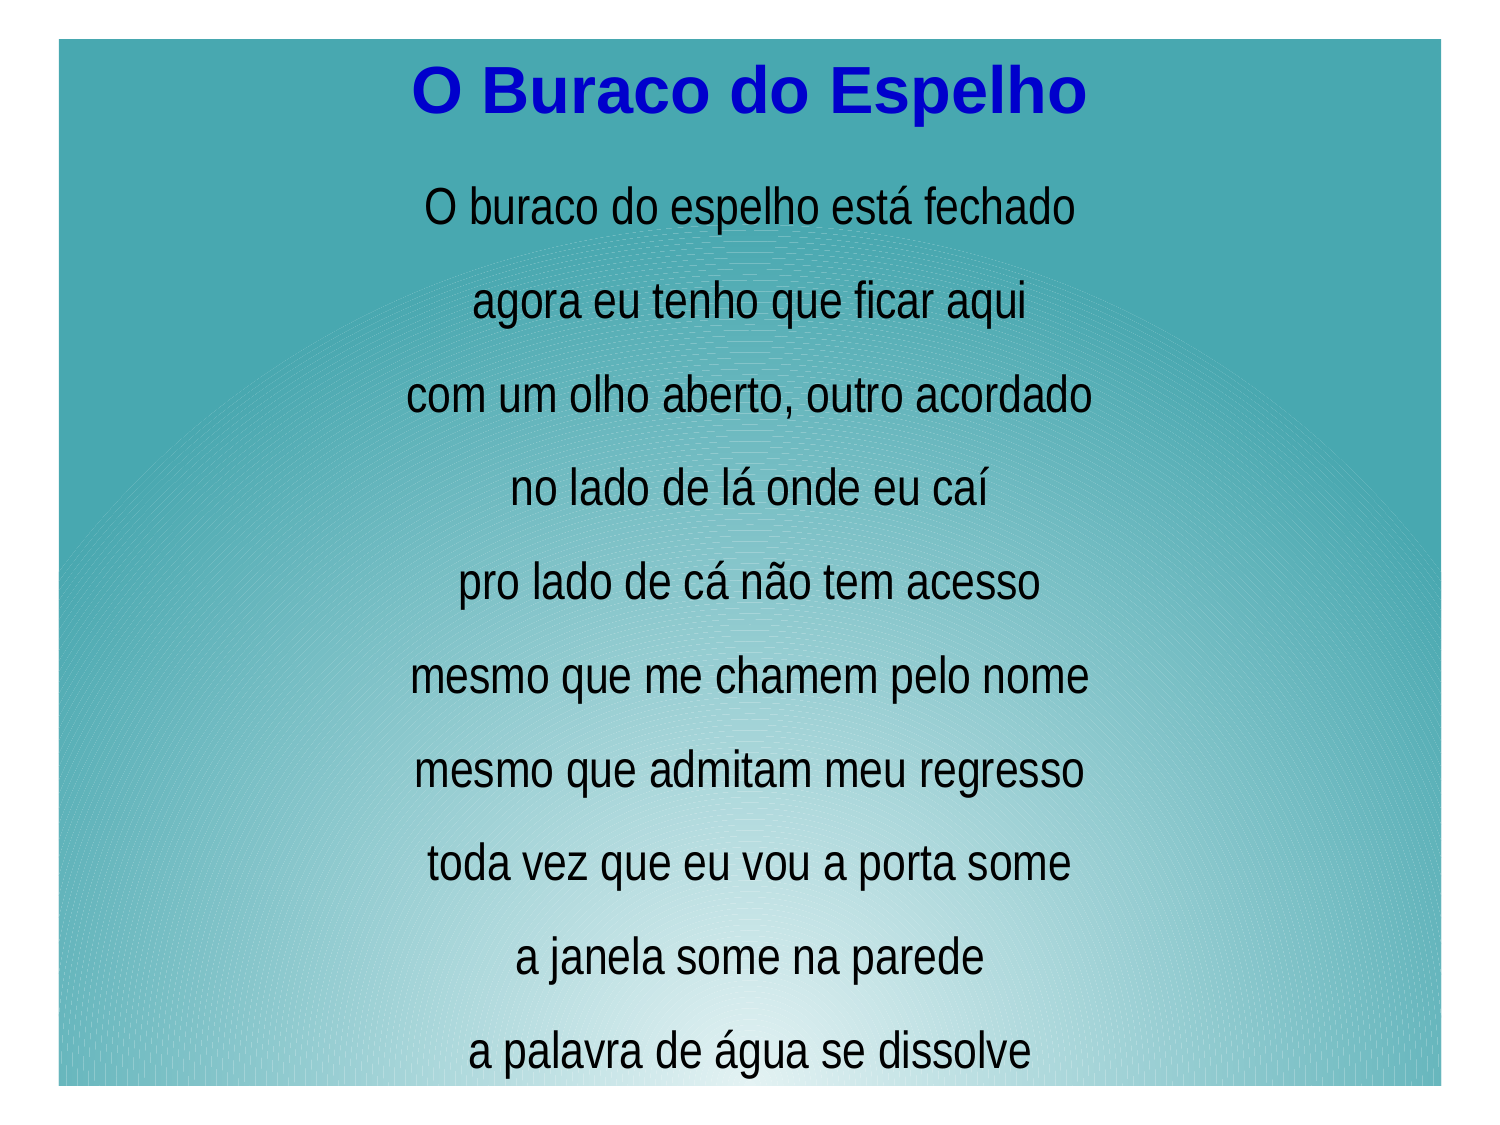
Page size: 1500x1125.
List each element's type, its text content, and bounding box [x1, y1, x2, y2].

text_box O Buraco do Espelho O buraco do espelho está fechado agora eu tenho que ficar aqui com um olho aberto, outro acordado no lado de lá onde eu caí pro lado de cá não tem acesso mesmo que me chamem pelo nome mesmo que admitam meu regresso toda vez que eu vou a porta some a janela some na parede a palavra de água se dissolve [58, 39, 1442, 1086]
